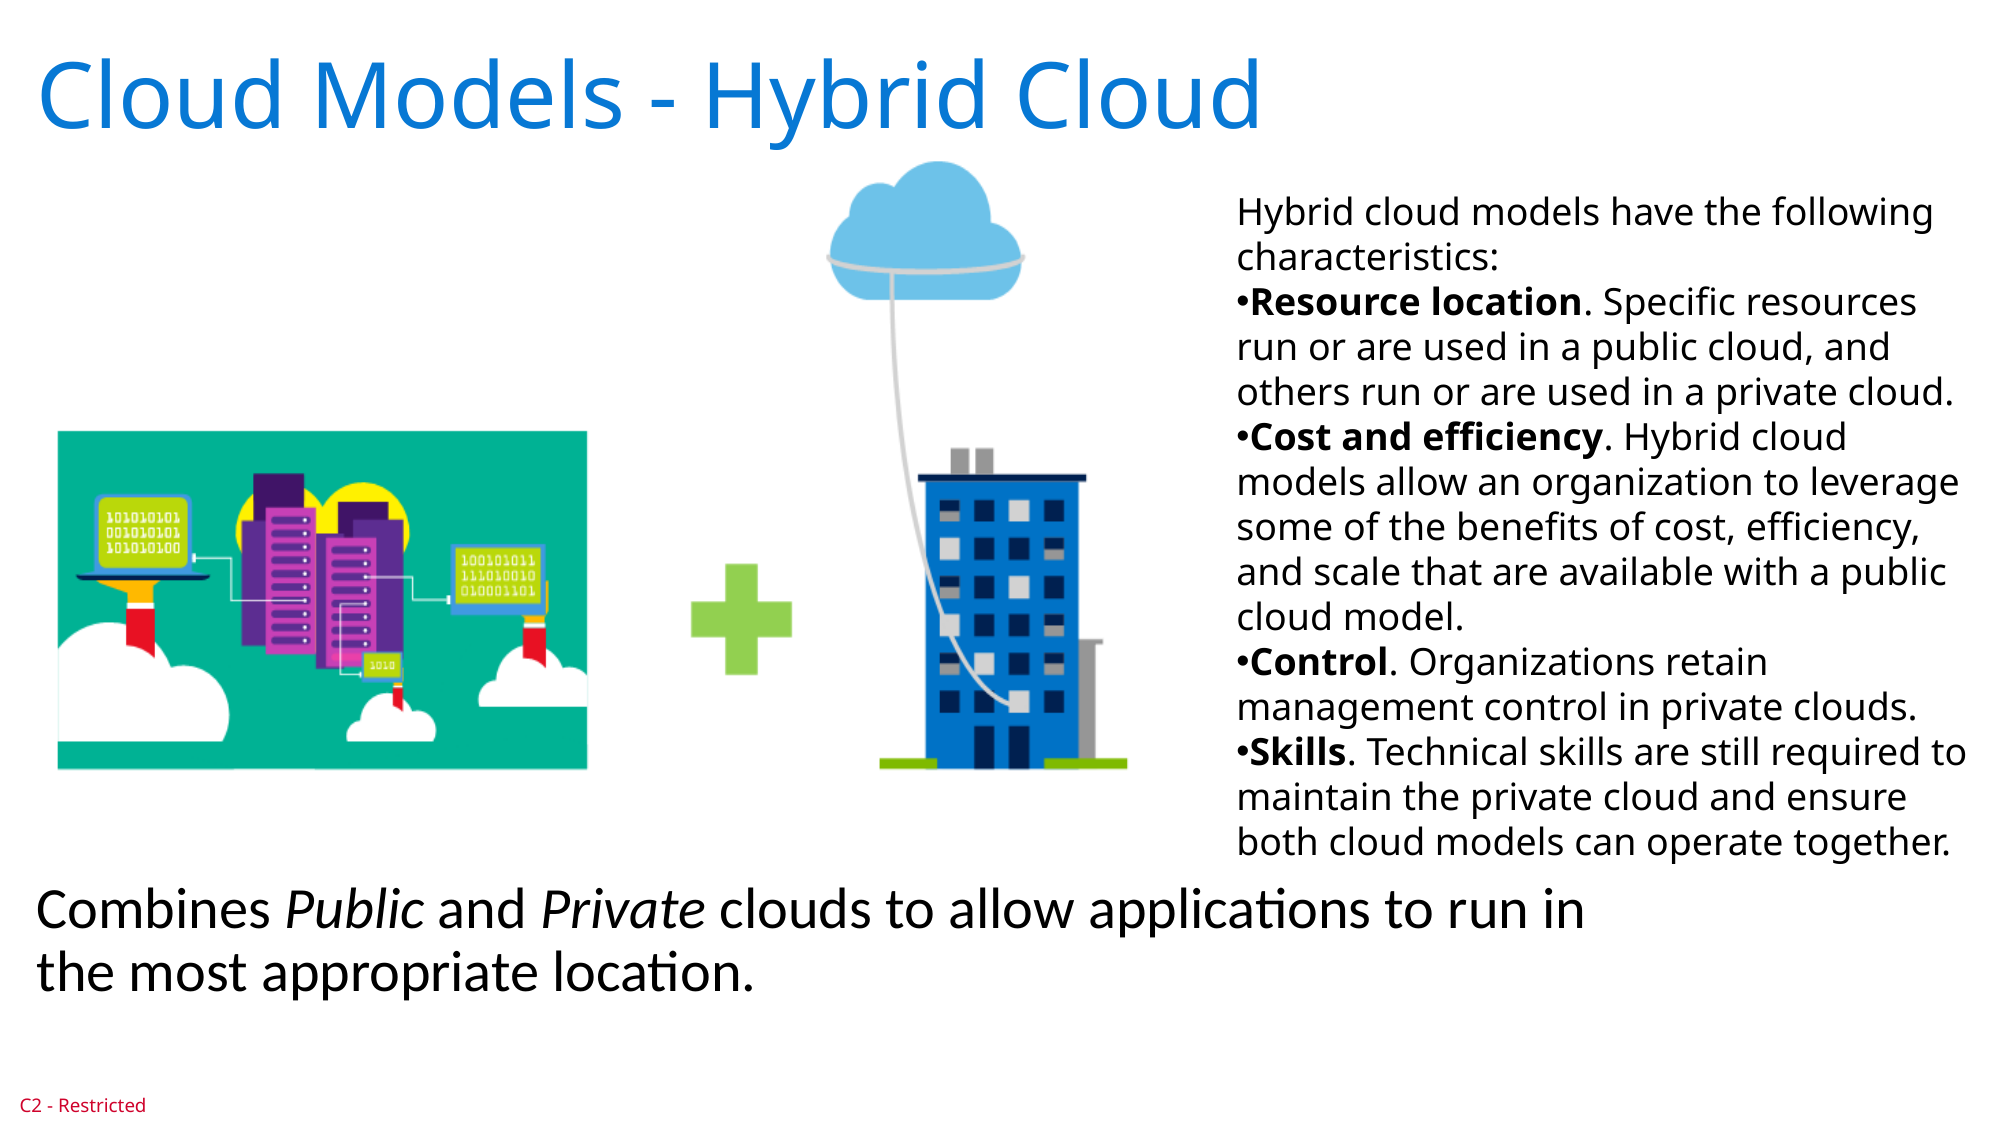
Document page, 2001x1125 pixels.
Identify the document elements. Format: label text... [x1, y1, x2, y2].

picture [21, 151, 1141, 805]
text_box Hybrid cloud models have the following characteristics: Resource location. Specific resources run or are used in a public cloud, and others run or are used in a private cloud. Cost and efficiency. Hybrid cloud models allow an organization to leverage some of the benefits of cost, efficiency, and scale that are available with a public cloud model. Control. Organizations retain management control in private clouds. Skills. Technical skills are still required to maintain the private cloud and ensure both cloud models can operate together. [1221, 180, 2000, 871]
list Combines Public and Private clouds to allow applications to run in the most appropriate location. [21, 870, 1666, 1013]
title Cloud Models - Hybrid Cloud [21, 0, 1747, 208]
